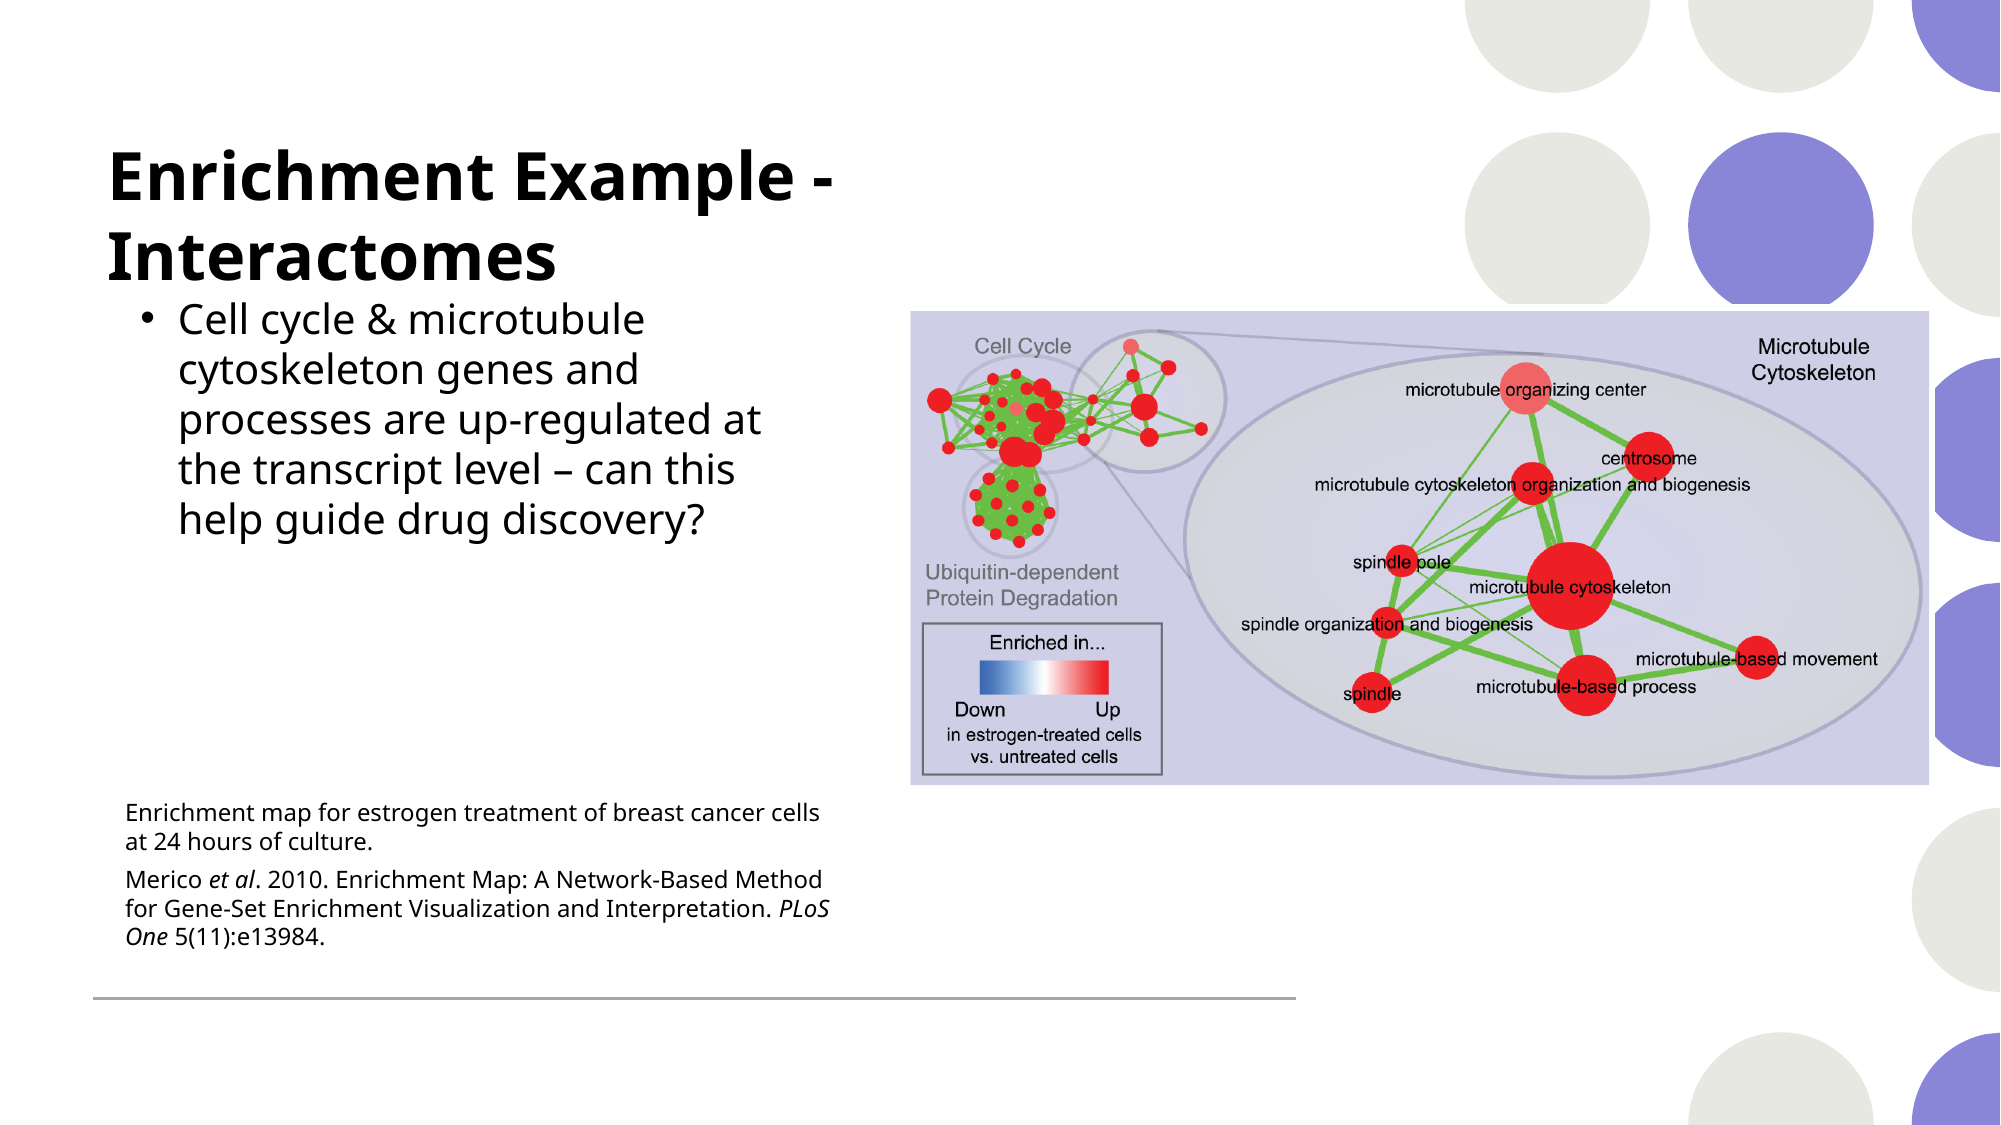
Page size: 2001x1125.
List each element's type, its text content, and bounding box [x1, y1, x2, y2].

picture [904, 304, 1935, 791]
text_box Enrichment map for estrogen treatment of breast cancer cells at 24 hours of culture. Merico et al. 2010. Enrichment Map: A Network-Based Method for Gene-Set Enrichment Visualization and Interpretation. PLoS One 5(11):e13984. [110, 790, 863, 962]
list Cell cycle & microtubule cytoskeleton genes and processes are up-regulated at the transcript level – can this help guide drug discovery? [125, 284, 845, 768]
title Enrichment Example - Interactomes [92, 126, 1297, 335]
